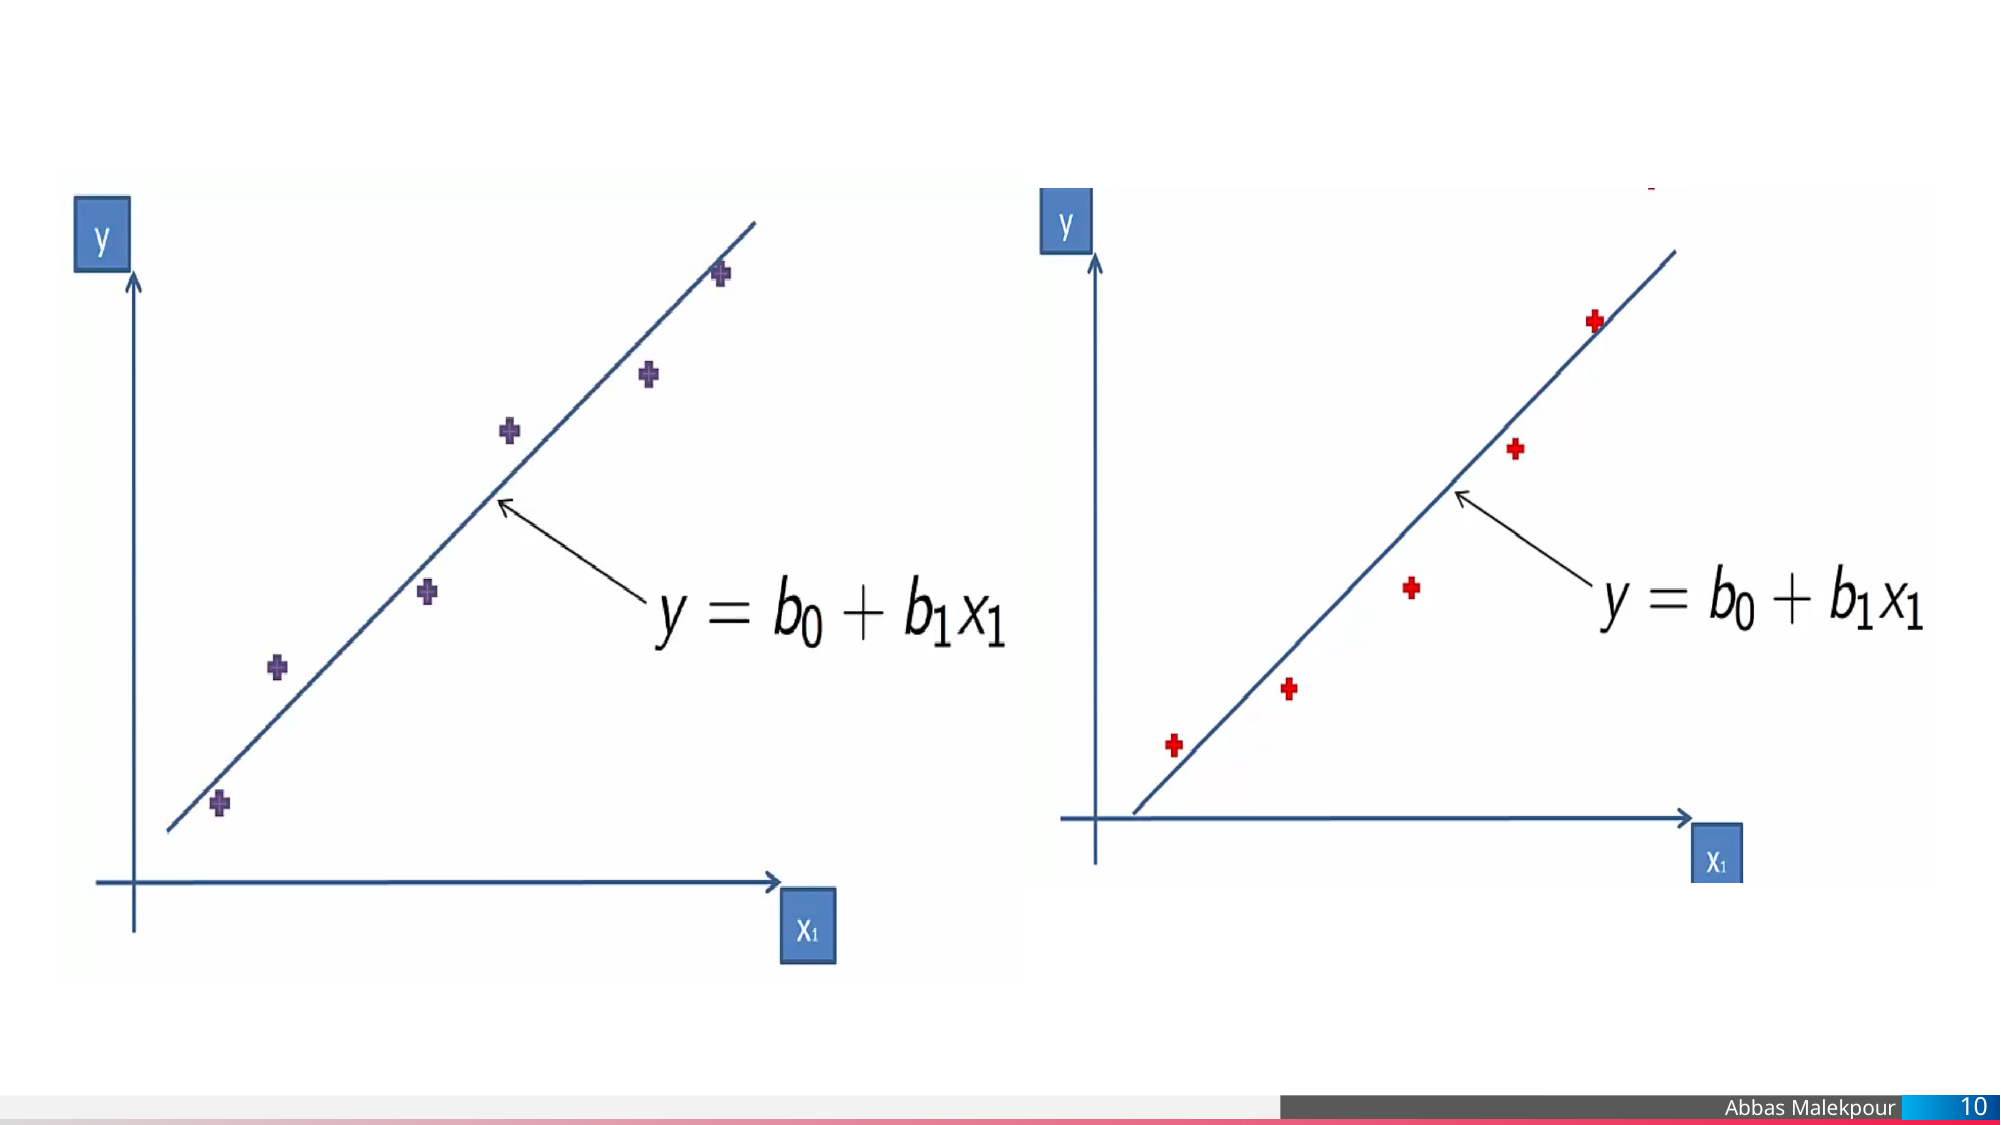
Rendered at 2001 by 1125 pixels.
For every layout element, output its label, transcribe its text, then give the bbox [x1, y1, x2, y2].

picture [59, 174, 1935, 984]
slide_number 10 [1901, 1095, 2000, 1120]
